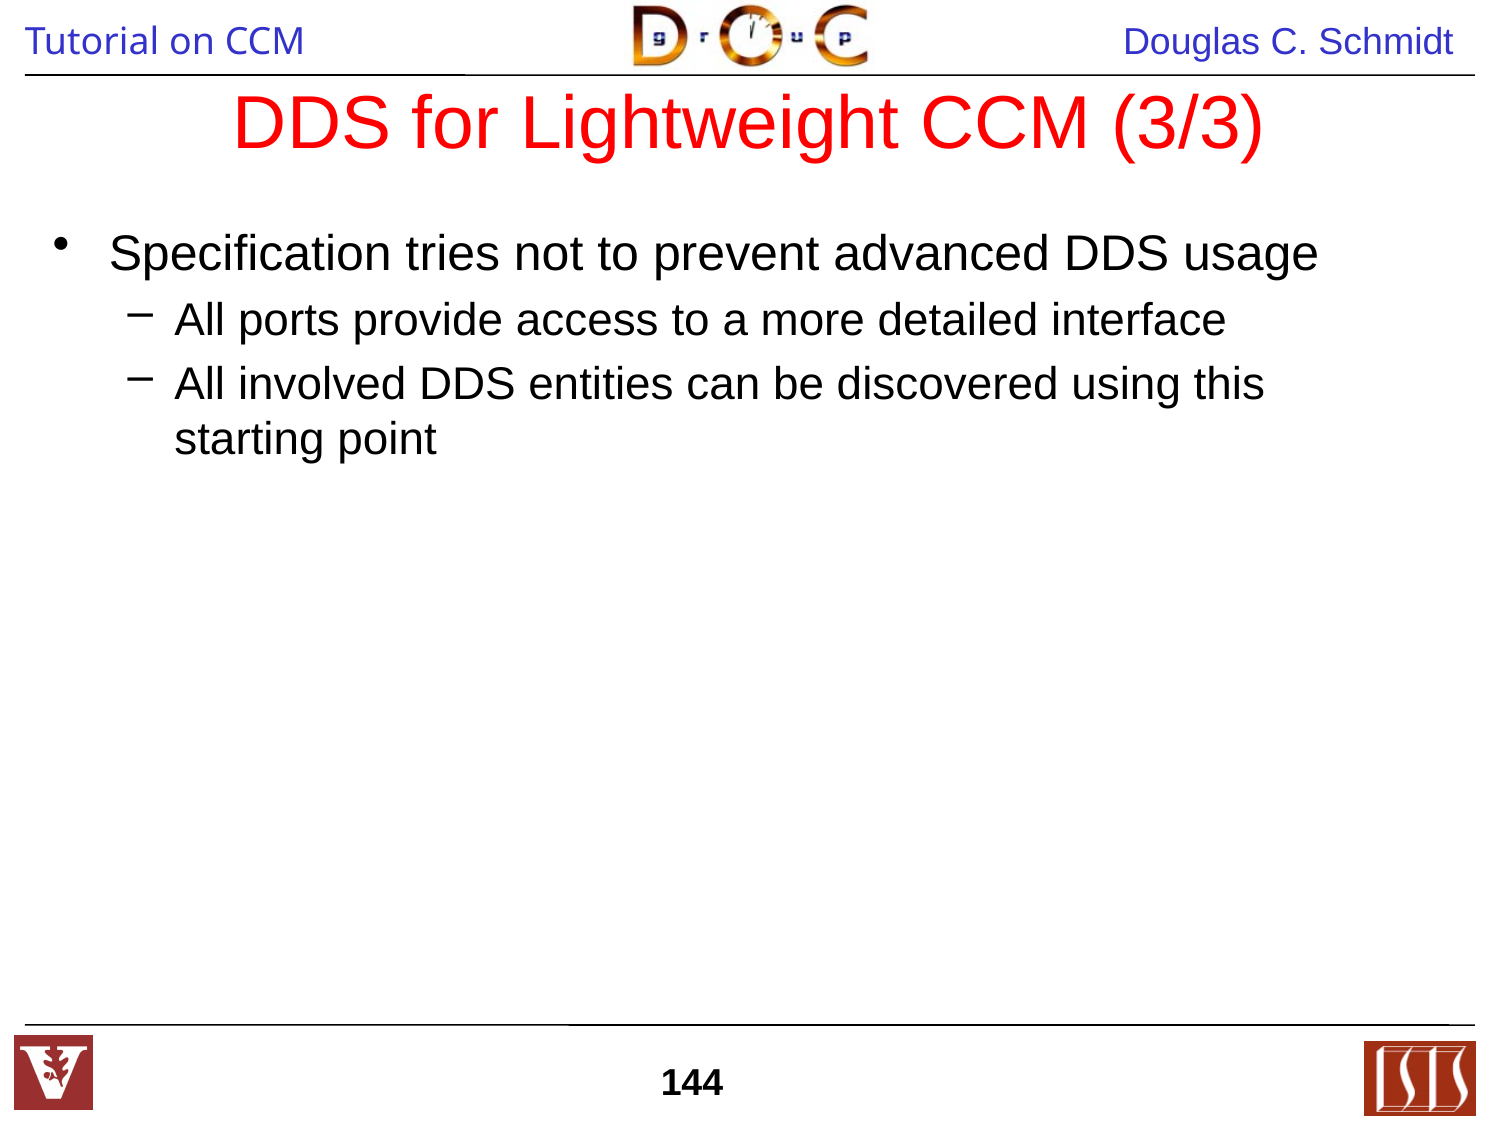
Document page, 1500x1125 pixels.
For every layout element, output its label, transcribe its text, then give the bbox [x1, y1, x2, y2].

picture [624, 0, 875, 71]
picture [1364, 1041, 1476, 1116]
list Specification tries not to prevent advanced DDS usage All ports provide access to a more detailed interface All involved DDS entities can be discovered using this starting point [37, 212, 1394, 995]
title DDS for Lightweight CCM (3/3) [24, 87, 1476, 151]
picture [14, 1035, 93, 1110]
